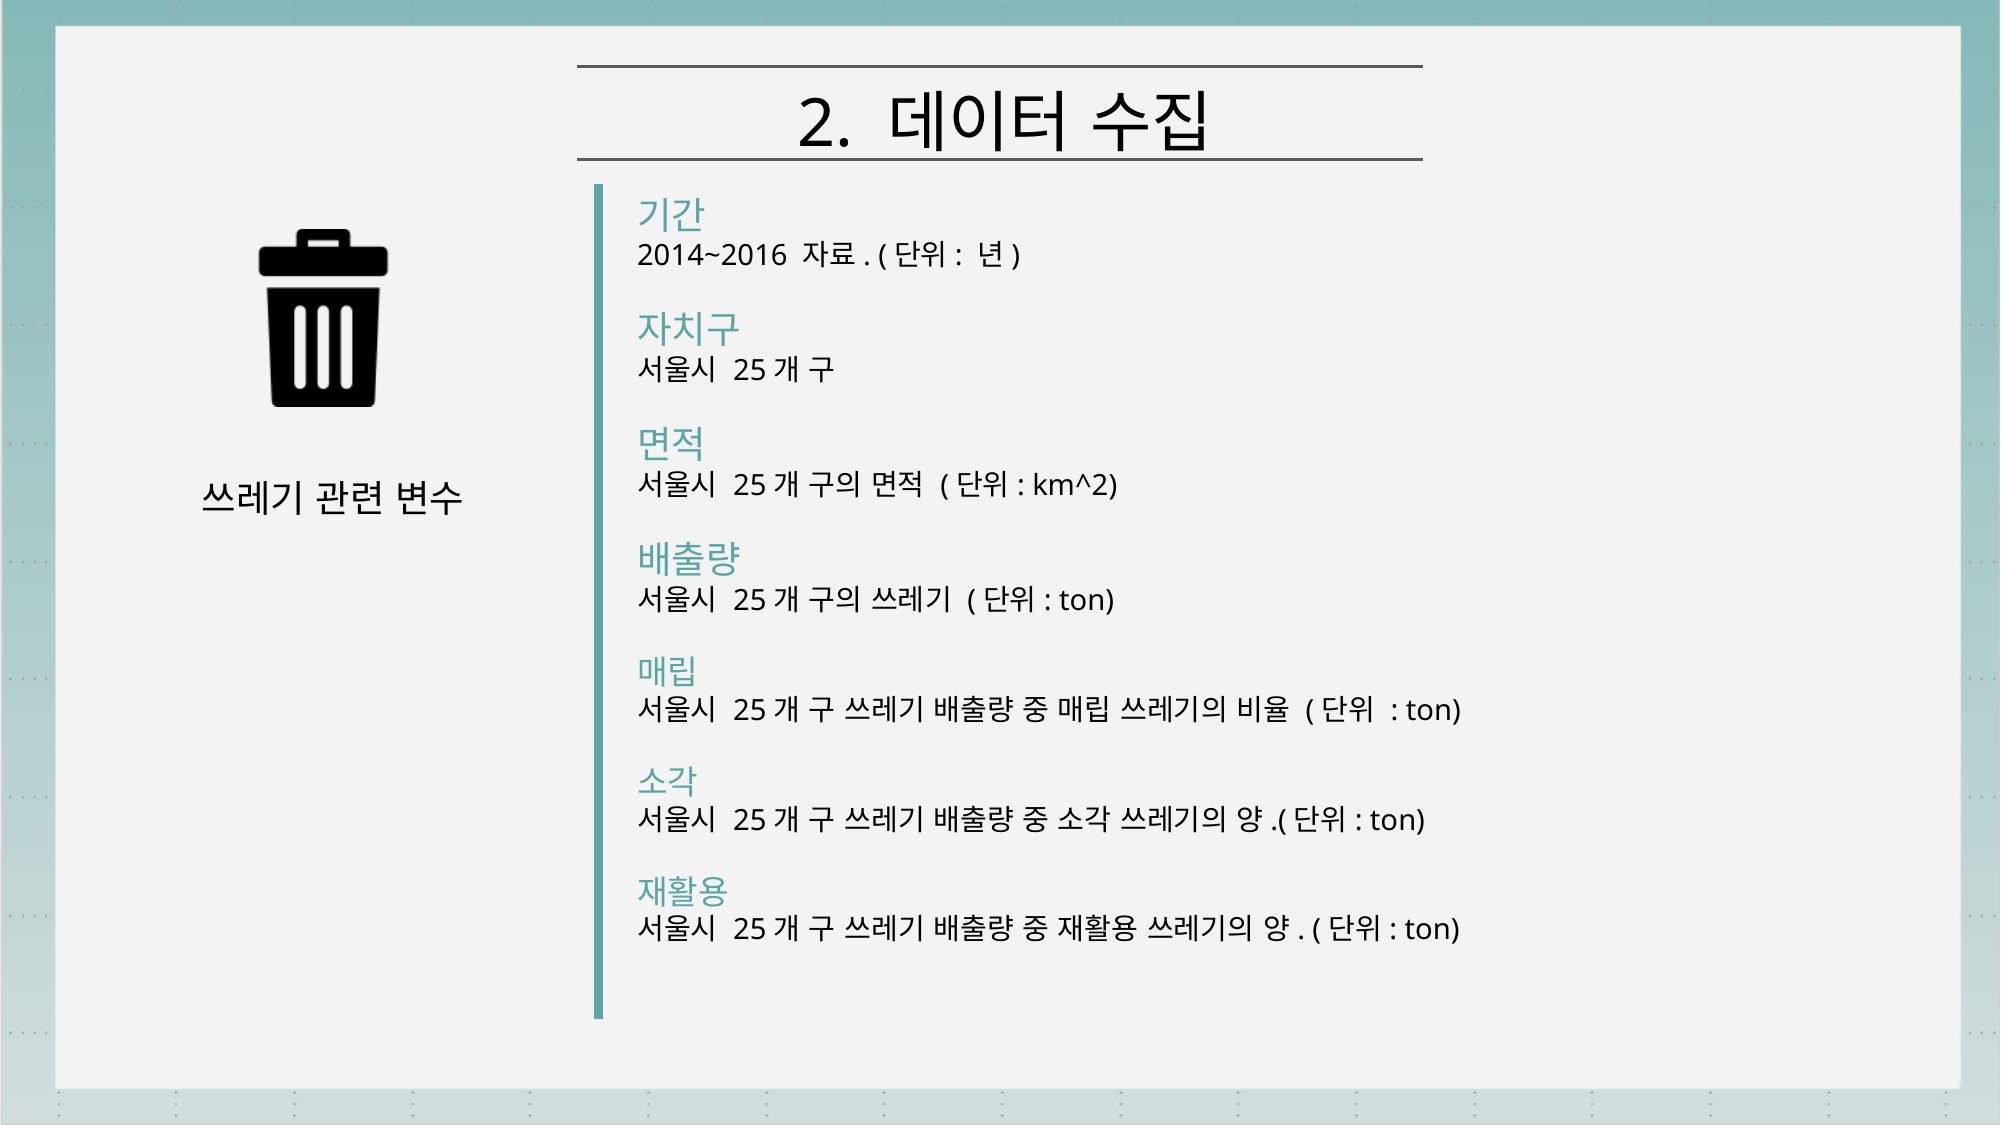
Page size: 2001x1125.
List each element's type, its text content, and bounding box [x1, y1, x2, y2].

text_box 쓰레기 관련 변수 [187, 467, 519, 528]
text_box 기간 2014~2016 자료. (단위: 년) 자치구 서울시 25개 구 면적 서울시 25개 구의 면적 (단위: km^2) 배출량 서울시 25개 구의 쓰레기 (단위: ton) 매립 서울시 25개 구 쓰레기 배출량 중 매립 쓰레기의 비율 (단위 : ton) 소각 서울시 25개 구 쓰레기 배출량 중 소각 쓰레기의 양.(단위: ton) 재활용 서울시 25개 구 쓰레기 배출량 중 재활용 쓰레기의 양. (단위: ton) [622, 184, 1900, 1125]
picture [235, 229, 412, 407]
text_box 2. 데이터 수집 [0, 72, 1989, 168]
